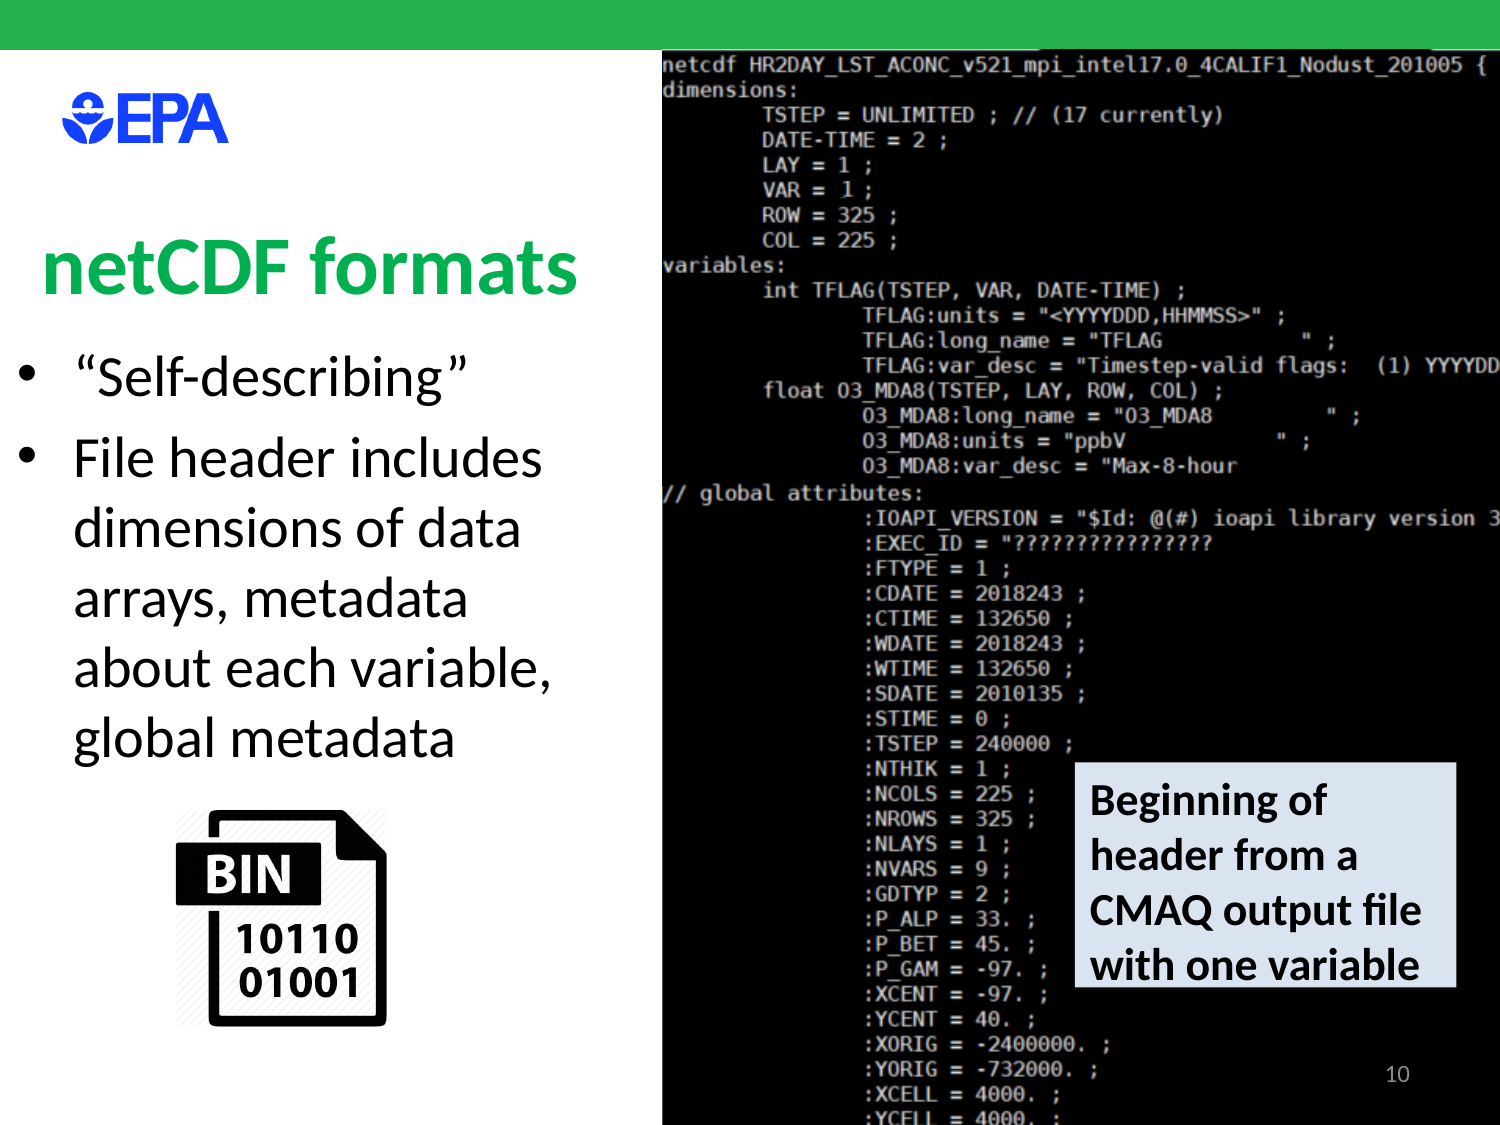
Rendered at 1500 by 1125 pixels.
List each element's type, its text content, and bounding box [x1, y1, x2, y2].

list “Self-describing” File header includes dimensions of data arrays, metadata about each variable, global metadata [1, 329, 626, 1073]
picture [62, 78, 238, 150]
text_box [662, 49, 1500, 1125]
picture [174, 808, 388, 1029]
title netCDF formats [0, 167, 623, 356]
